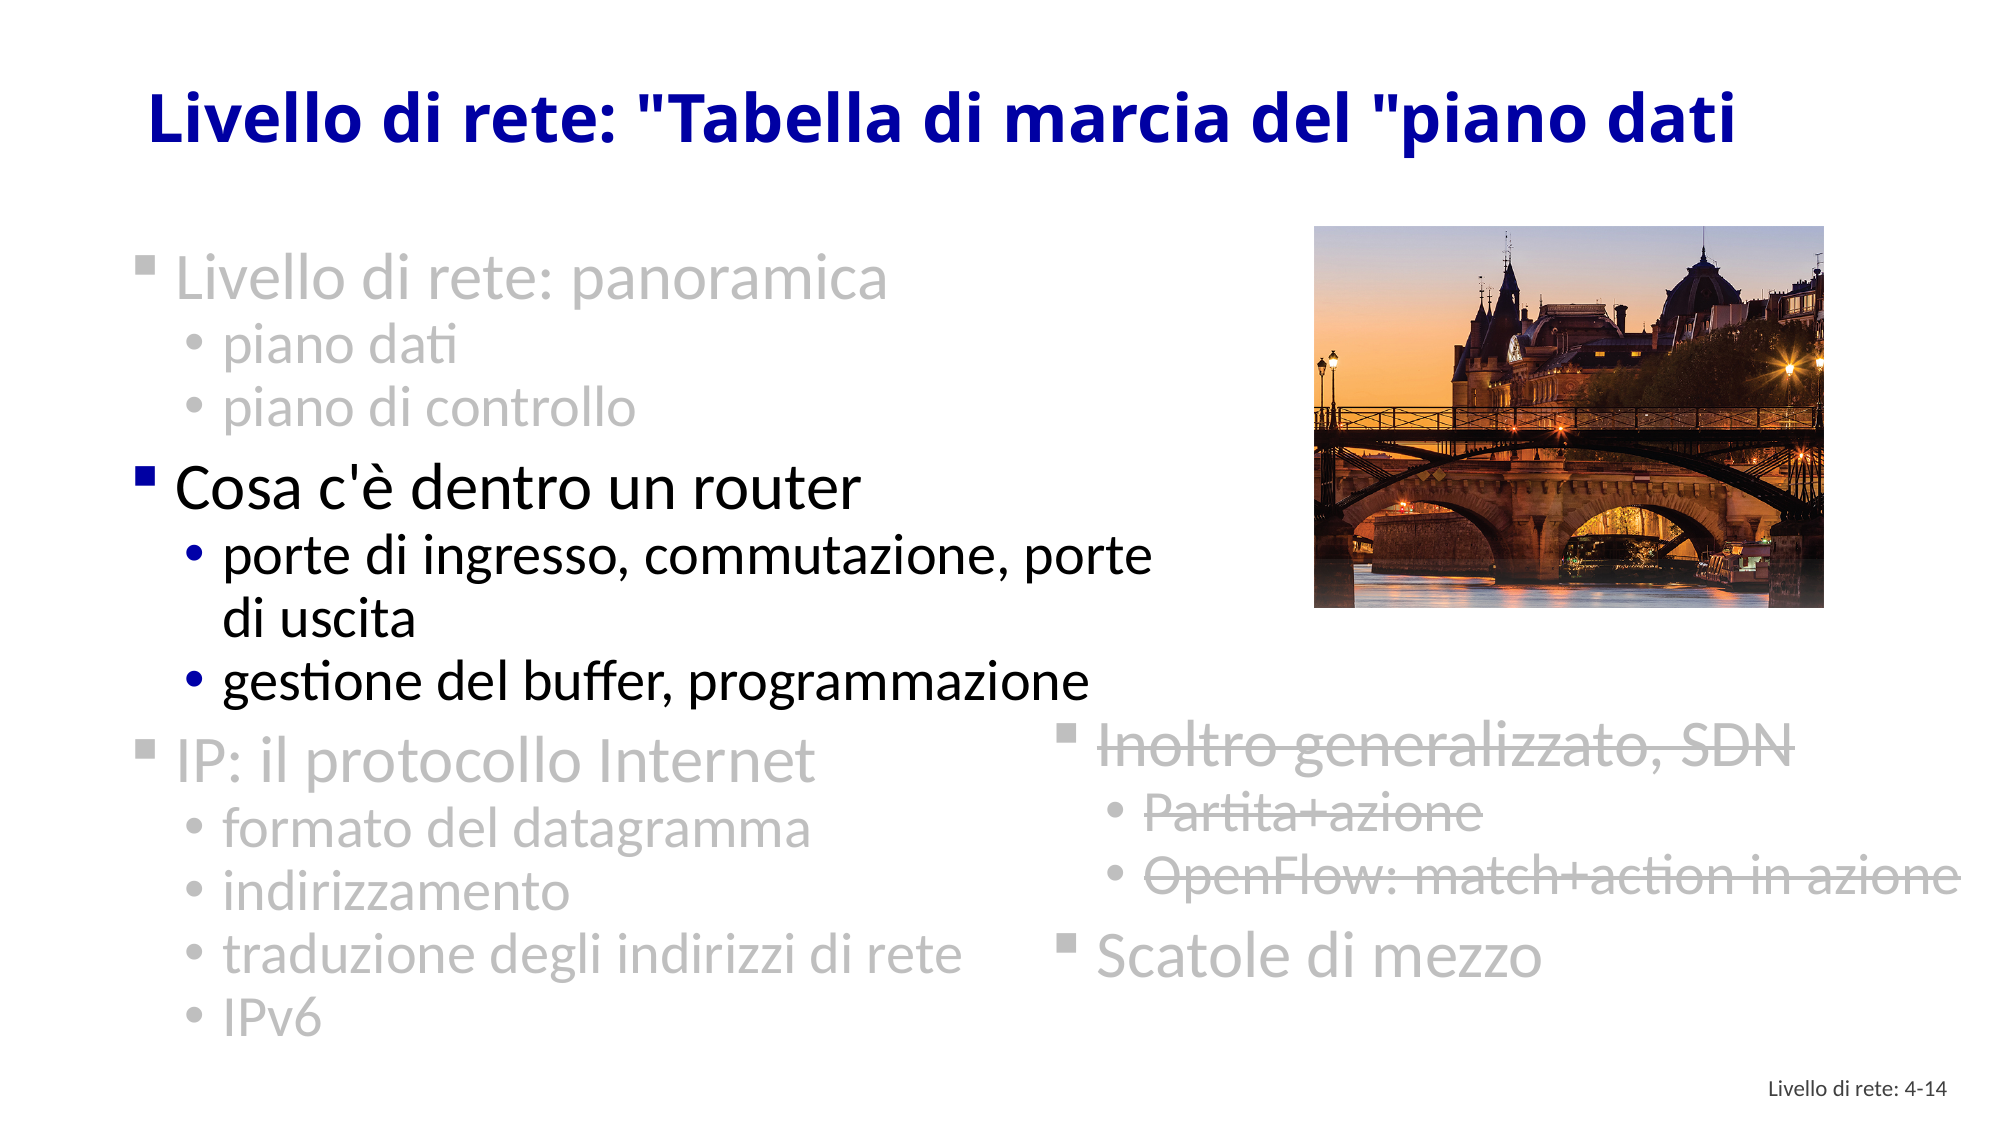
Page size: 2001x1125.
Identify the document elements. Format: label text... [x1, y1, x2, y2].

picture [1314, 226, 1824, 608]
slide_number Livello di rete: 4- 13 [1512, 1056, 1963, 1117]
text_box Inoltro generalizzato, SDN Partita+azione OpenFlow: match+action in azione Scatole di mezzo [1014, 701, 2000, 1020]
title Livello di rete: "Tabella di marcia del "piano dati [131, 47, 1856, 195]
list Livello di rete: panoramica piano dati piano di controllo Cosa c'è dentro un router porte di ingresso, commutazione, porte di uscita gestione del buffer, programmazione IP: il protocollo Internet formato del datagramma indirizzamento traduzione degli indirizzi di rete IPv6 [93, 234, 1180, 1055]
